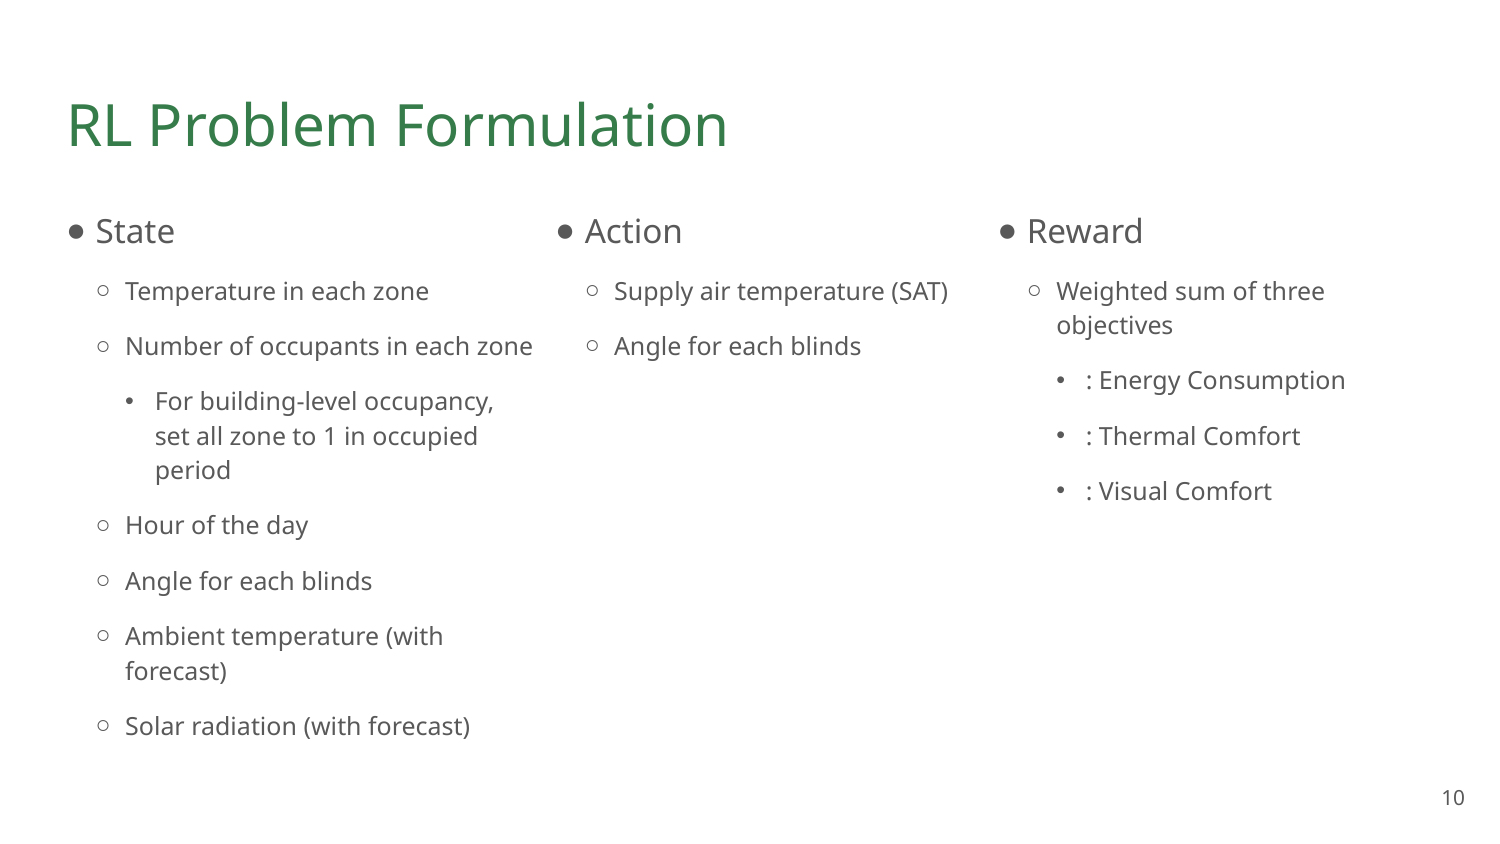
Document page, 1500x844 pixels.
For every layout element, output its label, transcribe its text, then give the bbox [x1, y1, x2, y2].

title RL Problem Formulation [51, 72, 1449, 167]
text_box Action Supply air temperature (SAT) Angle for each blinds [540, 188, 1007, 750]
slide_number 10 [1389, 764, 1480, 830]
list State Temperature in each zone Number of occupants in each zone For building-level occupancy, set all zone to 1 in occupied period Hour of the day Angle for each blinds Ambient temperature (with forecast) Solar radiation (with forecast) [51, 189, 540, 750]
